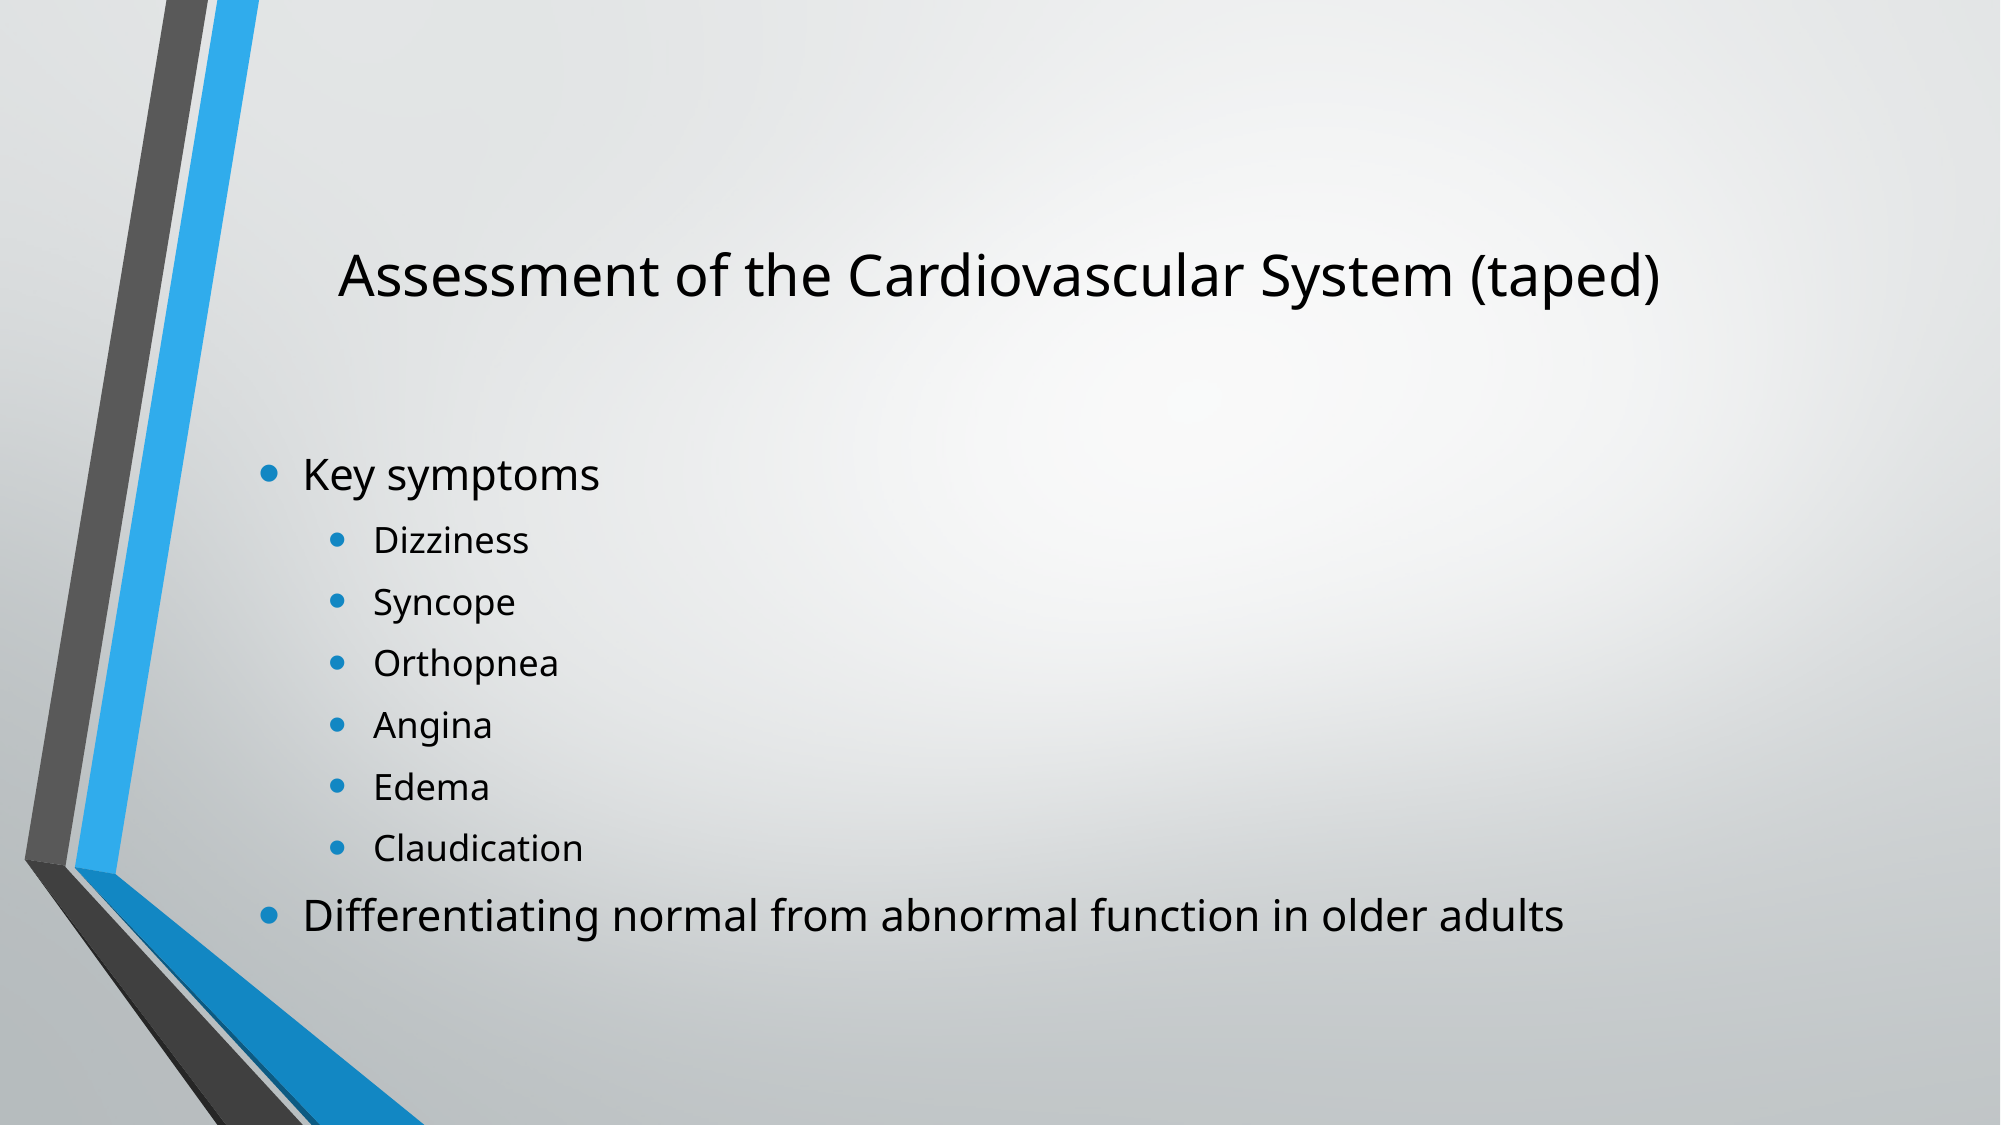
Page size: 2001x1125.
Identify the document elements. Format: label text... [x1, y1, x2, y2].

list Key symptoms Dizziness Syncope Orthopnea Angina Edema Claudication Differentiating normal from abnormal function in older adults [243, 437, 1887, 950]
title Assessment of the Cardiovascular System (taped) [312, 204, 1688, 343]
